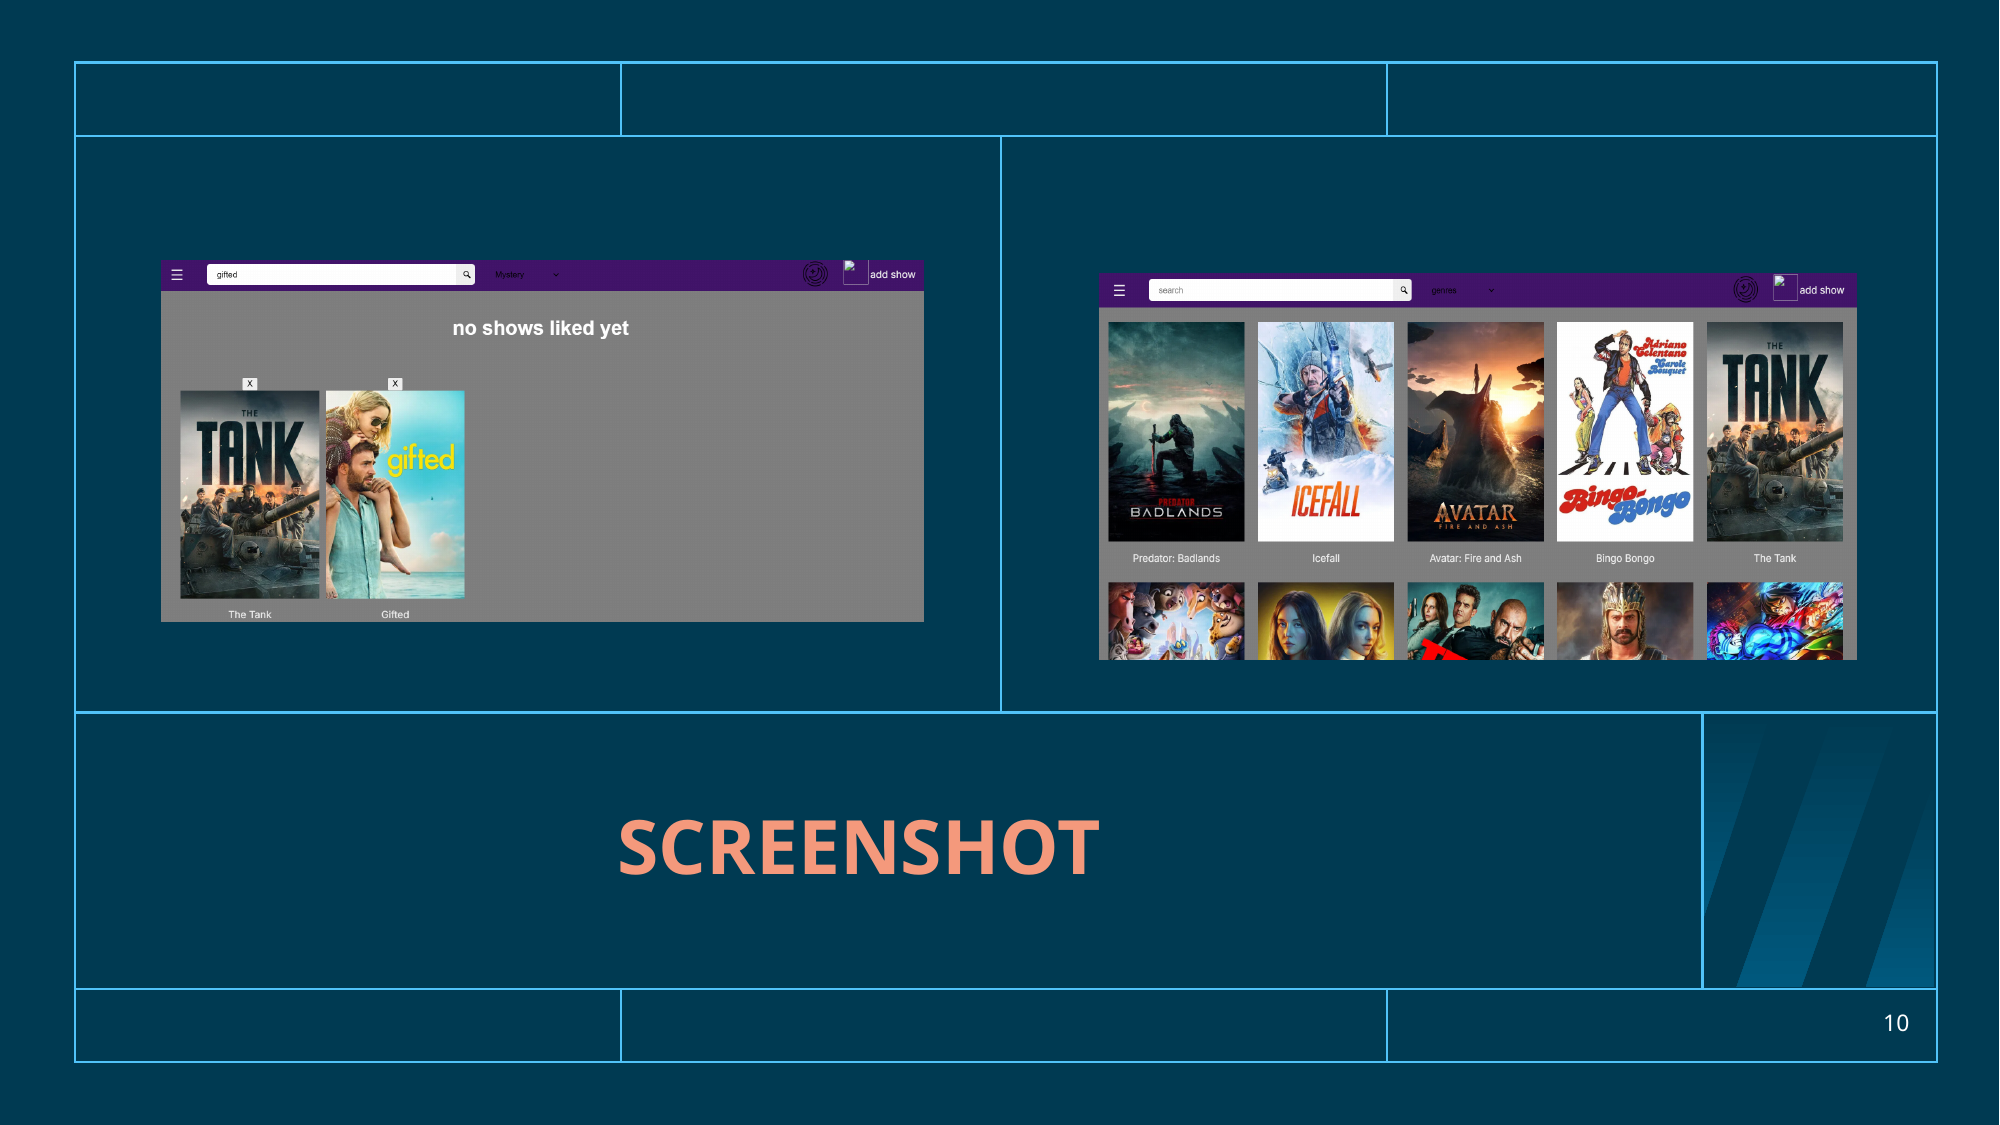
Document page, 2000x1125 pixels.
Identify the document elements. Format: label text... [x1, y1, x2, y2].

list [161, 260, 924, 622]
title Screenshot [74, 721, 1664, 980]
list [1099, 273, 1857, 660]
slide_number 10 [1787, 1001, 1925, 1047]
